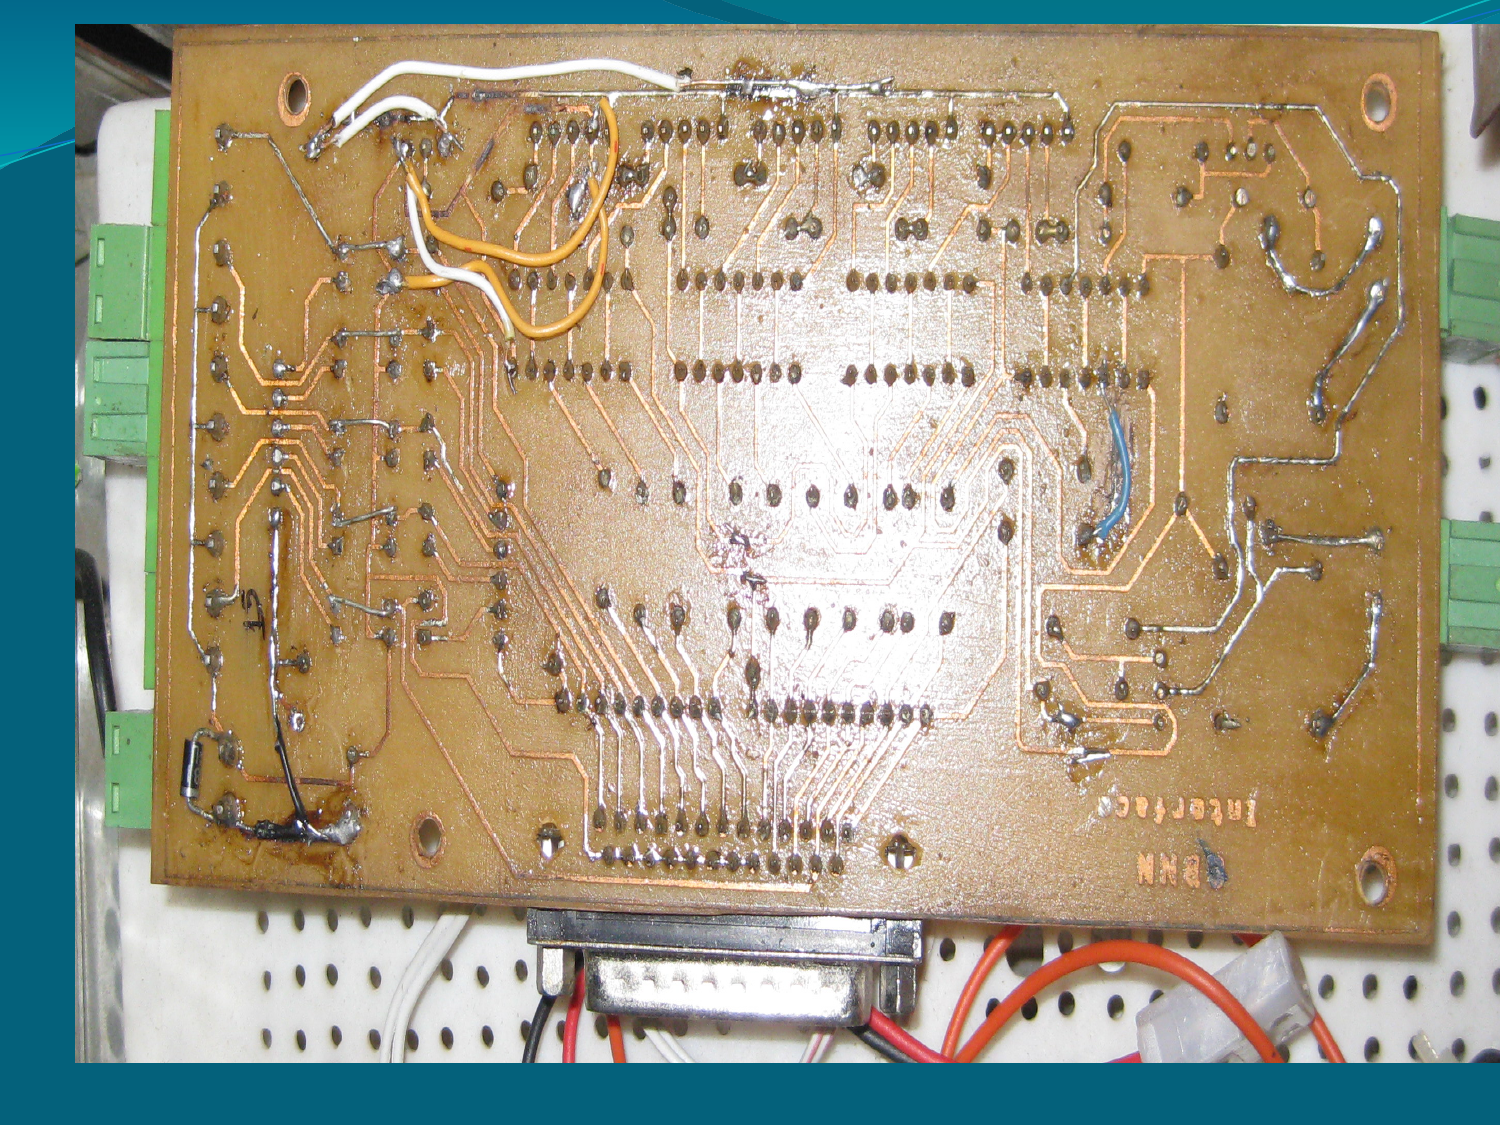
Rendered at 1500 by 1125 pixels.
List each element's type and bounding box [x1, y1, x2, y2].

picture [74, 22, 1500, 1062]
